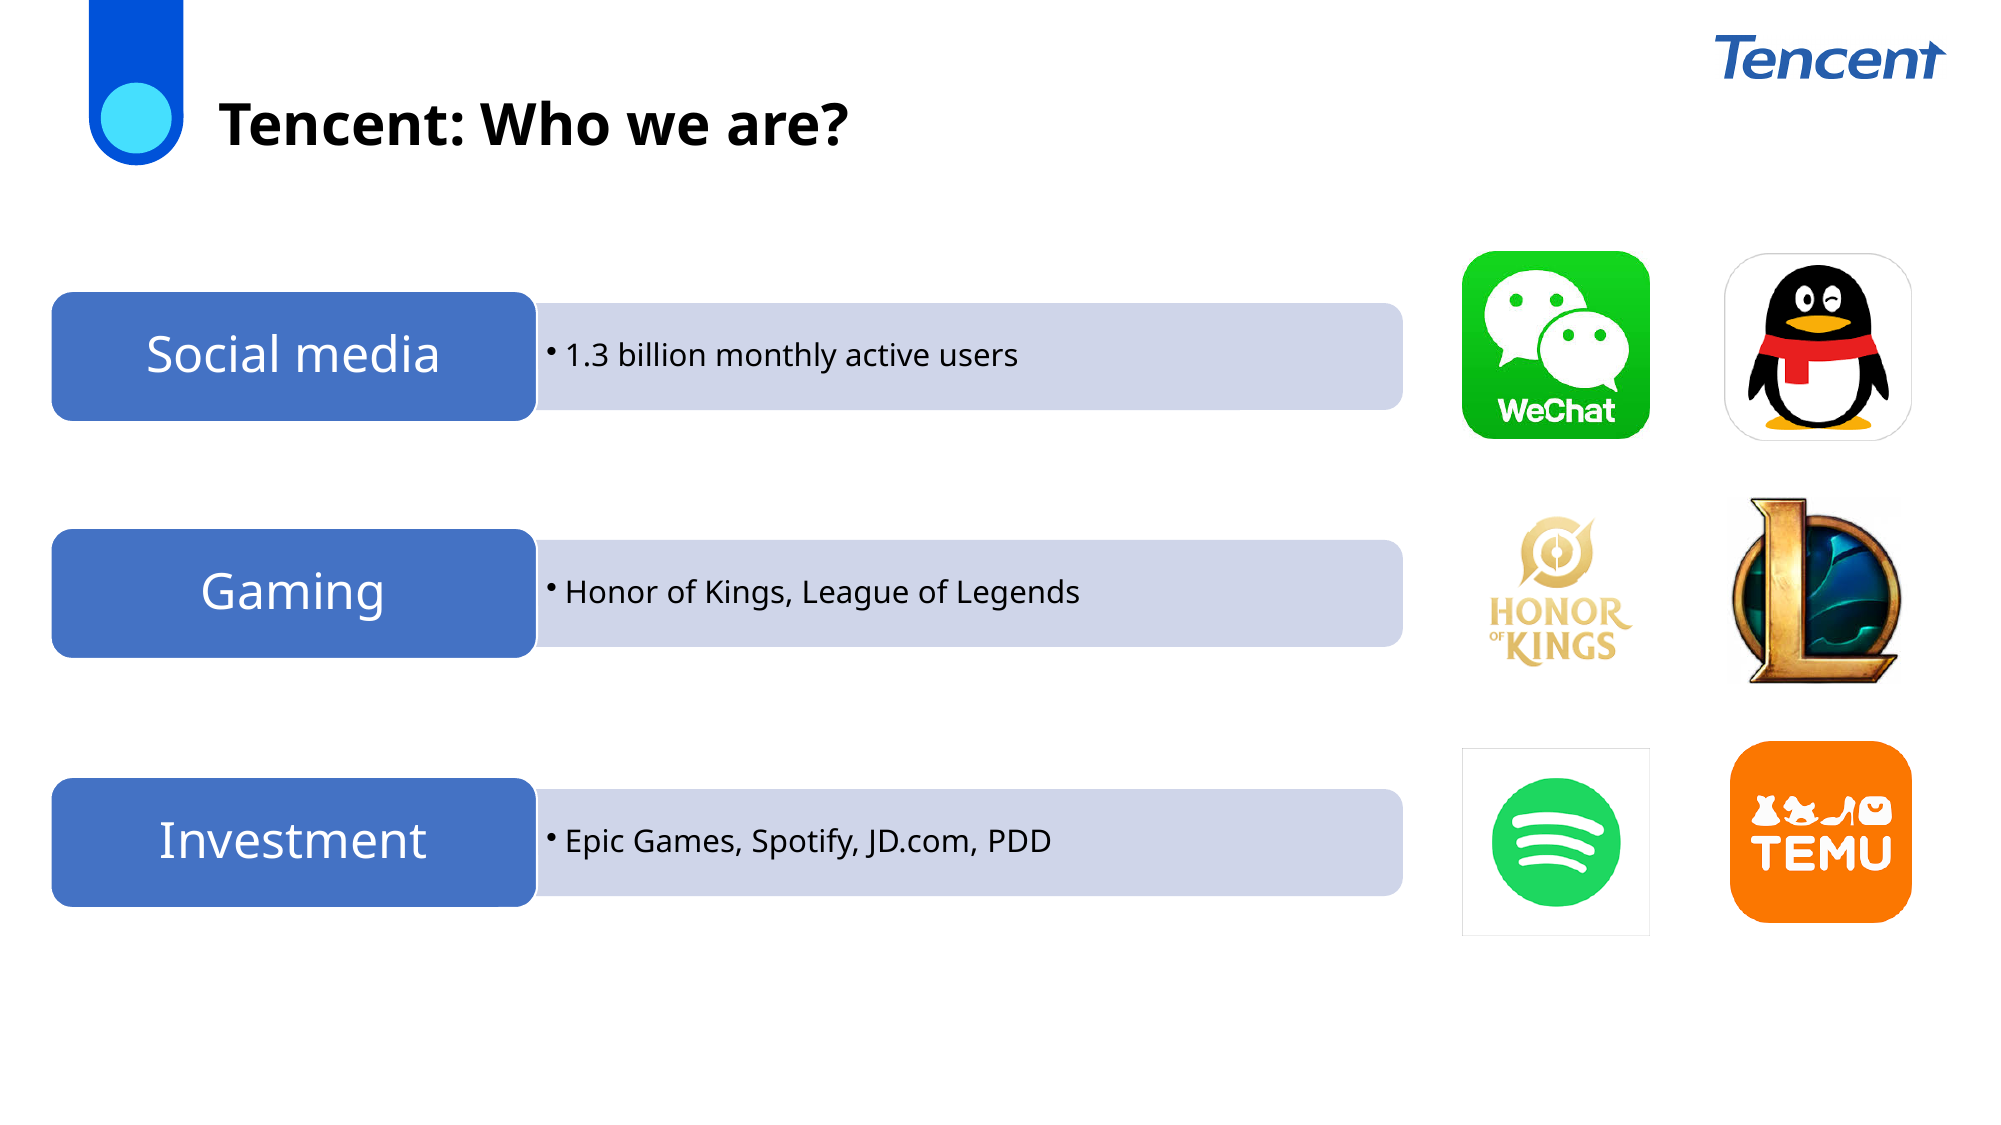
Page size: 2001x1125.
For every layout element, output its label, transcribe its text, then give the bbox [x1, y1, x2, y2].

picture [1724, 253, 1912, 441]
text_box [537, 790, 1402, 896]
picture [1462, 251, 1650, 439]
picture [1715, 35, 1947, 79]
picture [1730, 741, 1912, 923]
picture [1462, 748, 1650, 937]
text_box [537, 304, 1402, 409]
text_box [88, 0, 184, 166]
picture [1444, 473, 1669, 714]
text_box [50, 776, 537, 909]
text_box Tencent: Who we are? [203, 79, 864, 165]
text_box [50, 290, 537, 423]
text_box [50, 527, 537, 659]
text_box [537, 540, 1402, 646]
picture [1720, 497, 1908, 685]
